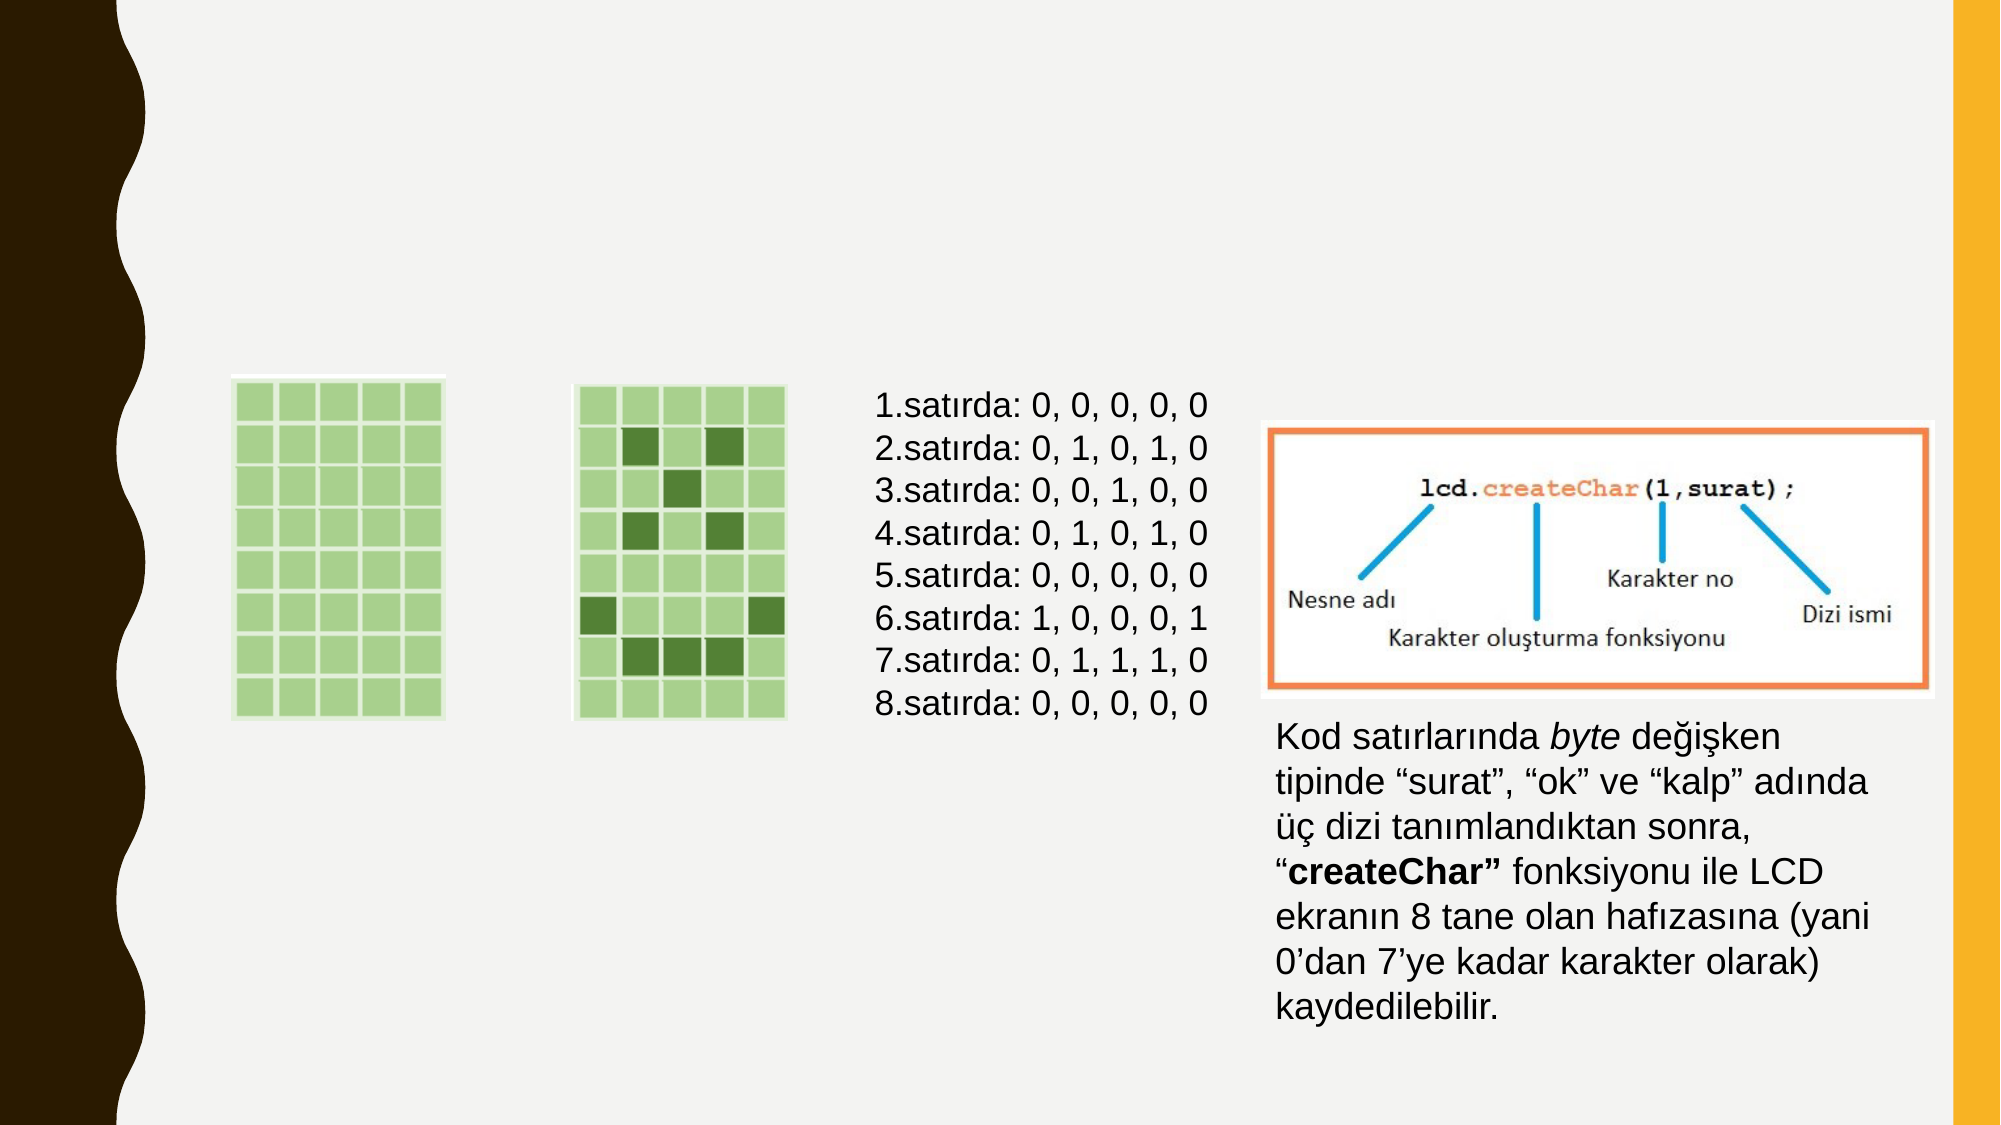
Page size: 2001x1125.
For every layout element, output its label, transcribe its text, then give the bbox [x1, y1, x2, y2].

text_box Kod satırlarında byte değişken tipinde “surat”, “ok” ve “kalp” adında üç dizi tanımlandıktan sonra, “createChar” fonksiyonu ile LCD ekranın 8 tane olan hafızasına (yani 0’dan 7’ye kadar karakter olarak) kaydedilebilir. [1260, 704, 1912, 1035]
text_box 1.satırda: 0, 0, 0, 0, 0 2.satırda: 0, 1, 0, 1, 0 3.satırda: 0, 0, 1, 0, 0 4.satırda: 0, 1, 0, 1, 0 5.satırda: 0, 0, 0, 0, 0 6.satırda: 1, 0, 0, 0, 1 7.satırda: 0, 1, 1, 1, 0 8.satırda: 0, 0, 0, 0, 0 [859, 374, 1860, 730]
picture [1260, 420, 1936, 699]
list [571, 384, 788, 721]
picture [231, 374, 446, 721]
